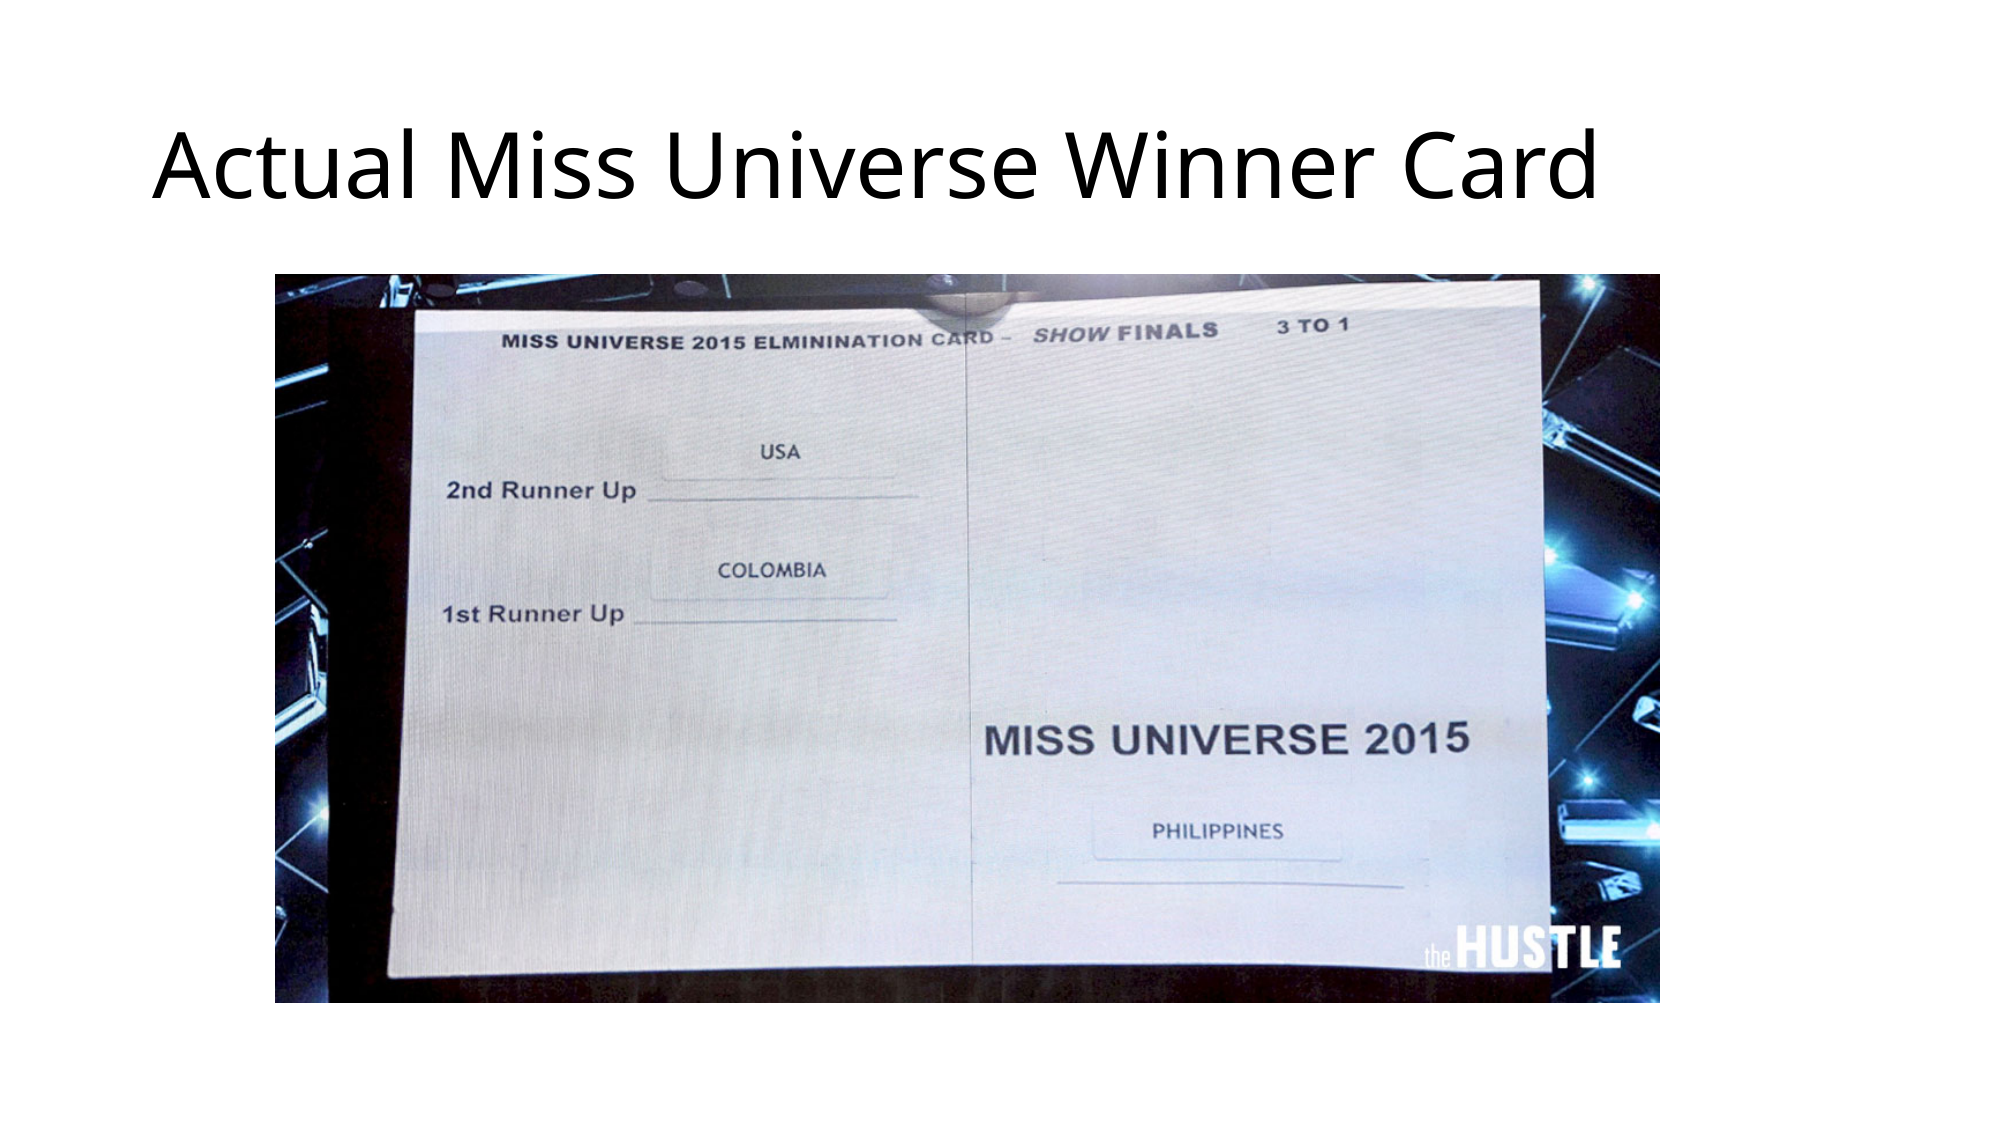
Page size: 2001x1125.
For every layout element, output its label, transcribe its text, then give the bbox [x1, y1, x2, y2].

title Actual Miss Universe Winner Card [137, 59, 1863, 278]
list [274, 274, 1660, 1003]
